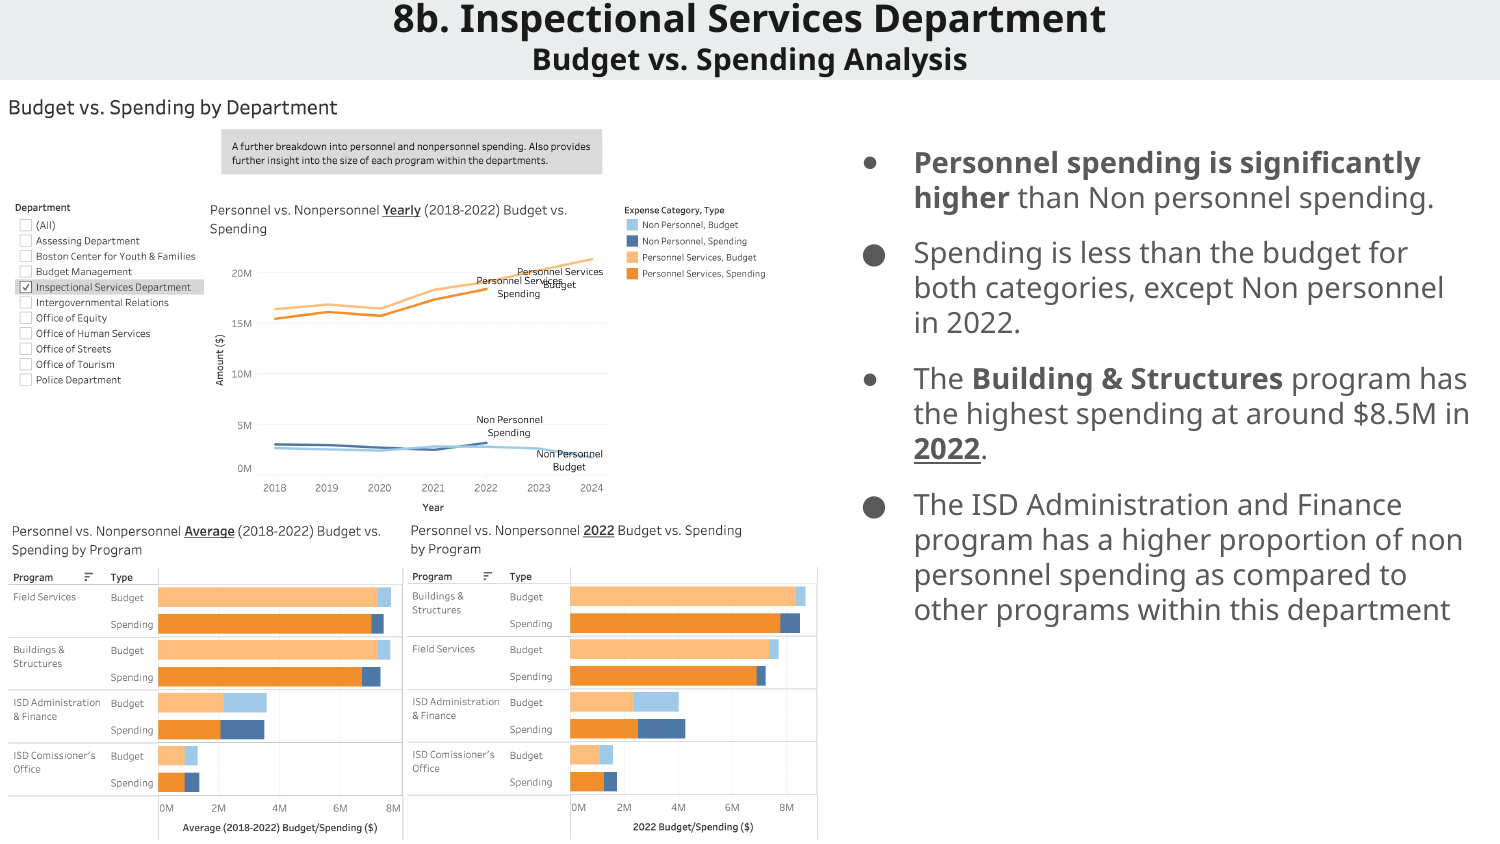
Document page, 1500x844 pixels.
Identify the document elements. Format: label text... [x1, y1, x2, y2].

text_box Personnel spending is significantly higher than Non personnel spending. Spending is less than the budget for both categories, except Non personnel in 2022. The Building & Structures program has the highest spending at around $8.5M in 2022. The ISD Administration and Finance program has a higher proportion of non personnel spending as compared to other programs within this department [827, 128, 1487, 844]
picture [0, 88, 824, 844]
title 8b. Inspectional Services Department Budget vs. Spending Analysis [51, 0, 1449, 74]
